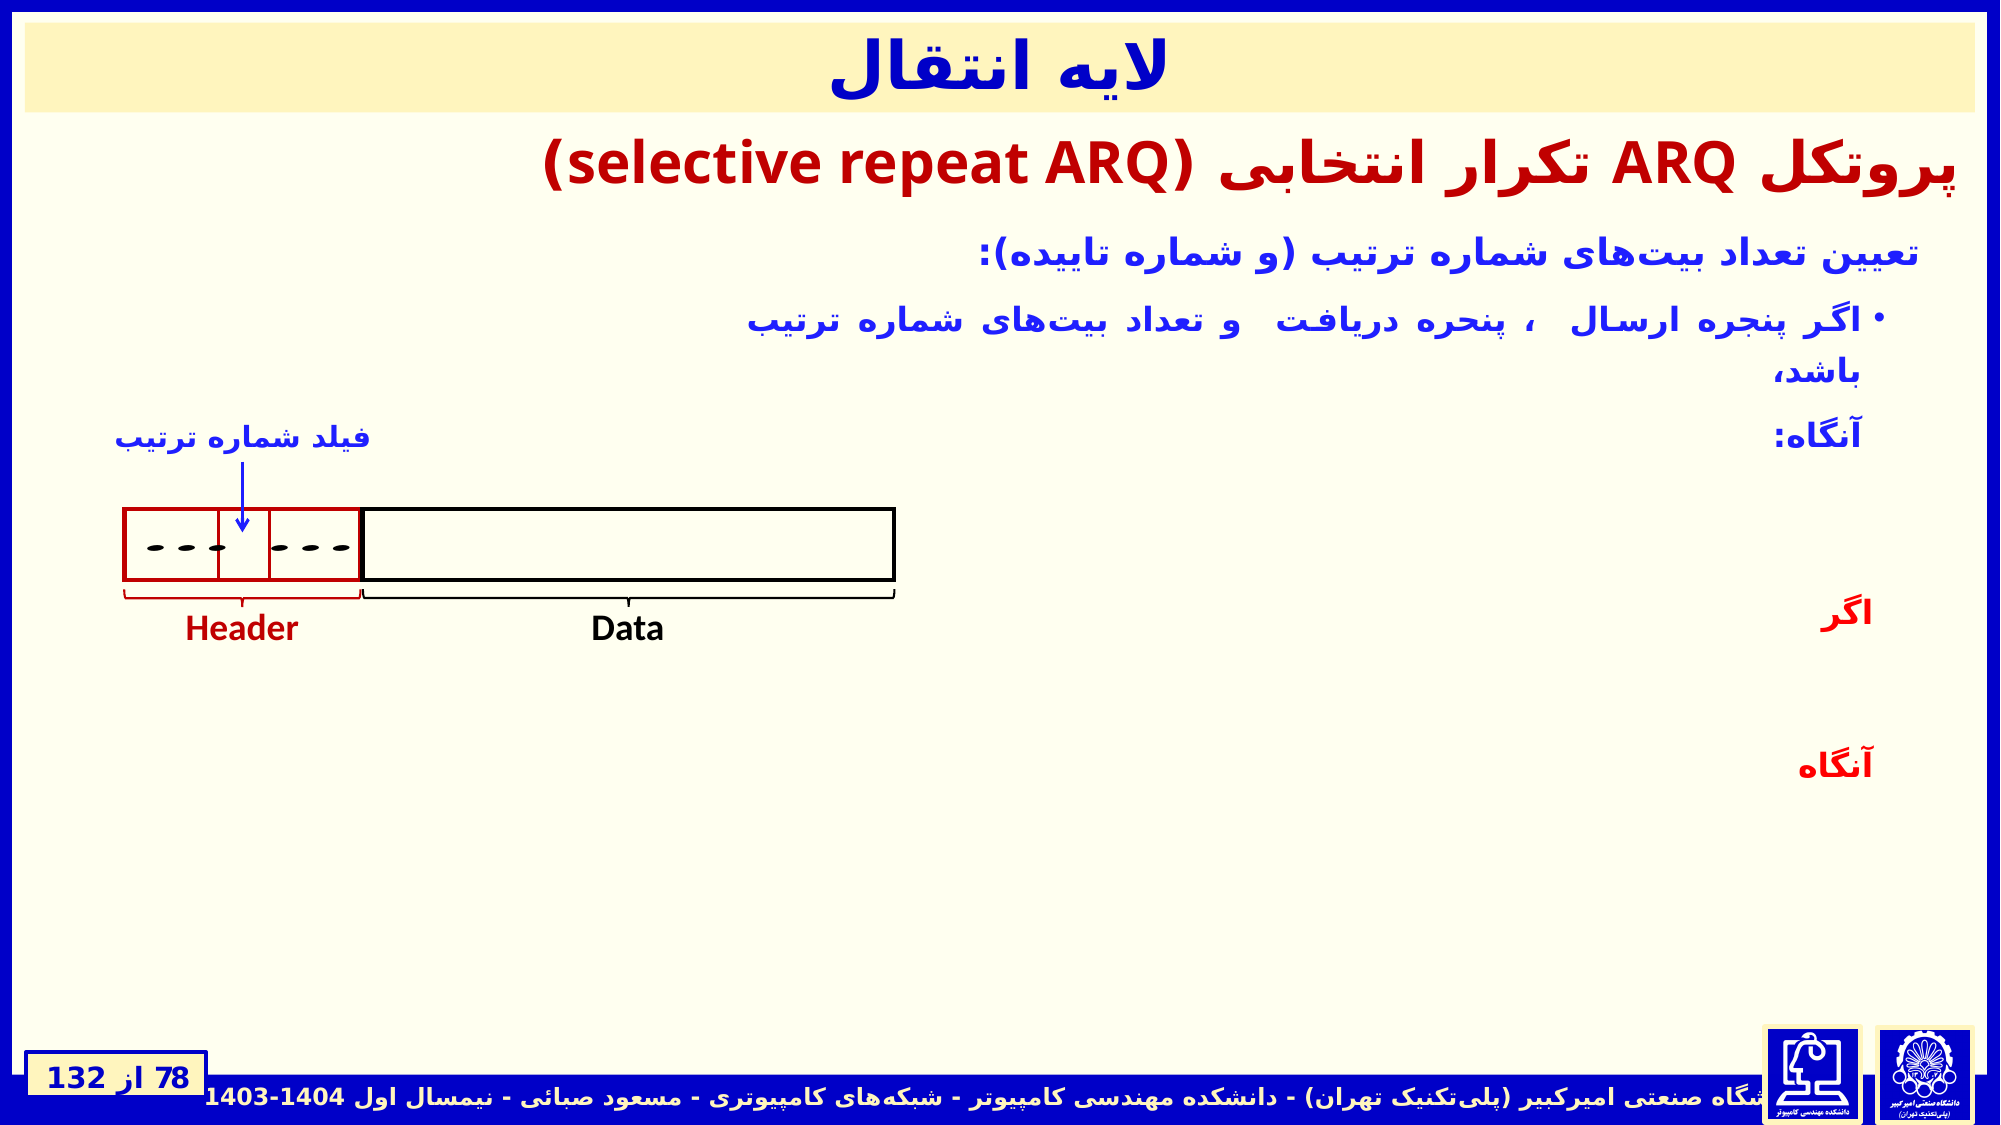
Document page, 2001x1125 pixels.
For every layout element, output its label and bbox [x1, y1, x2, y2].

text_box [124, 411, 361, 664]
text_box [362, 509, 895, 663]
text_box [0, 0, 2000, 1125]
